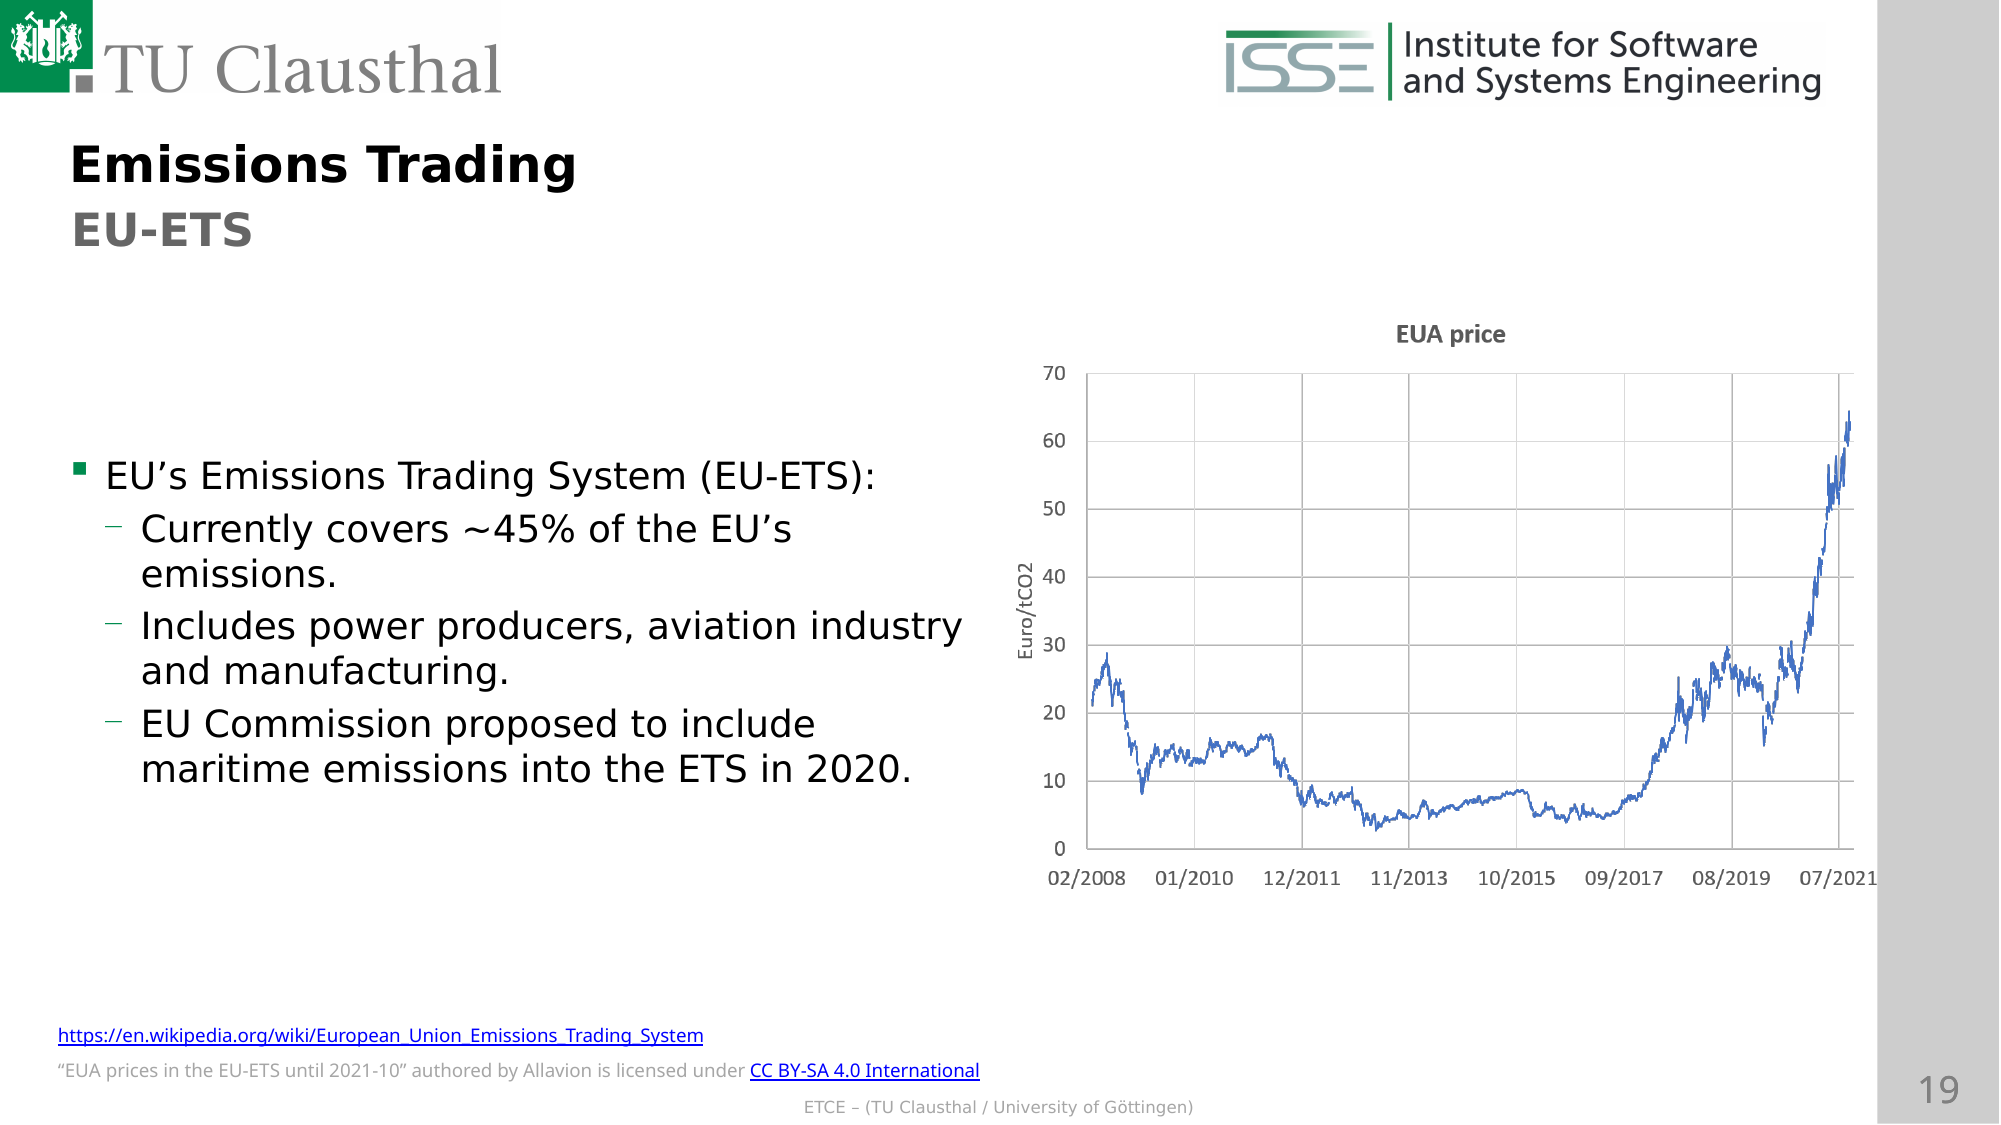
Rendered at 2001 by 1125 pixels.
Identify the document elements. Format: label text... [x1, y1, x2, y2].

text_box EU-ETS [70, 188, 1769, 269]
text_box EU’s Emissions Trading System (EU-ETS): Currently covers ~45% of the EU’s emissions. Includes power producers, aviation industry and manufacturing. EU Commission proposed to include maritime emissions into the ETS in 2020. [55, 208, 1013, 1016]
picture [0, 0, 501, 93]
text_box Emissions Trading [54, 125, 1818, 207]
text_box “EUA prices in the EU-ETS until 2021-10” authored by Allavion is licensed under CC BY-SA 4.0 International [43, 1057, 1105, 1092]
text_box https://en.wikipedia.org/wiki/European_Union_Emissions_Trading_System [43, 1016, 1105, 1057]
picture [1218, 22, 1826, 107]
picture [992, 304, 1909, 901]
